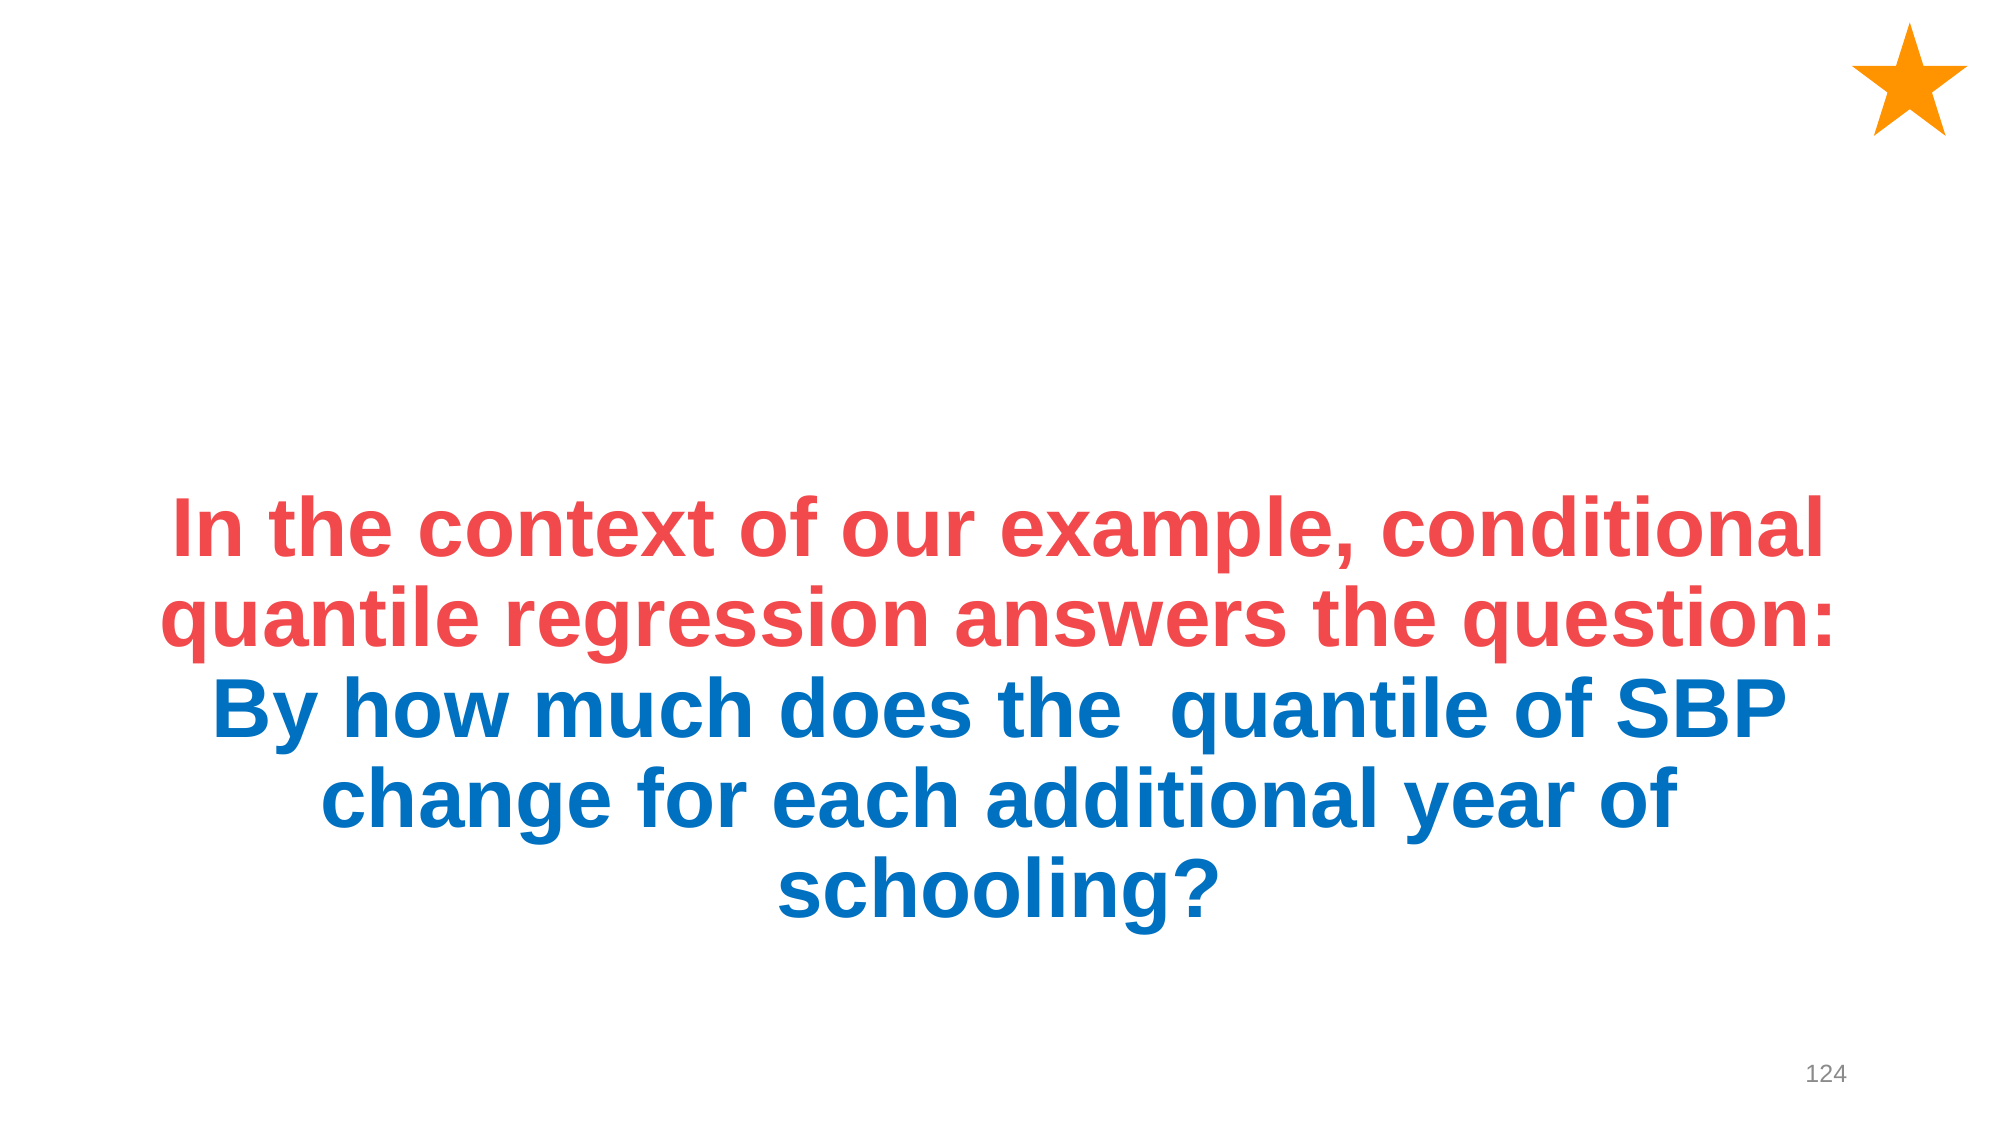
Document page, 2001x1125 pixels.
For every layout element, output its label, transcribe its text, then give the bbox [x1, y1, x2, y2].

slide_number 124 [1412, 1042, 1863, 1103]
text_box [1851, 22, 1968, 136]
